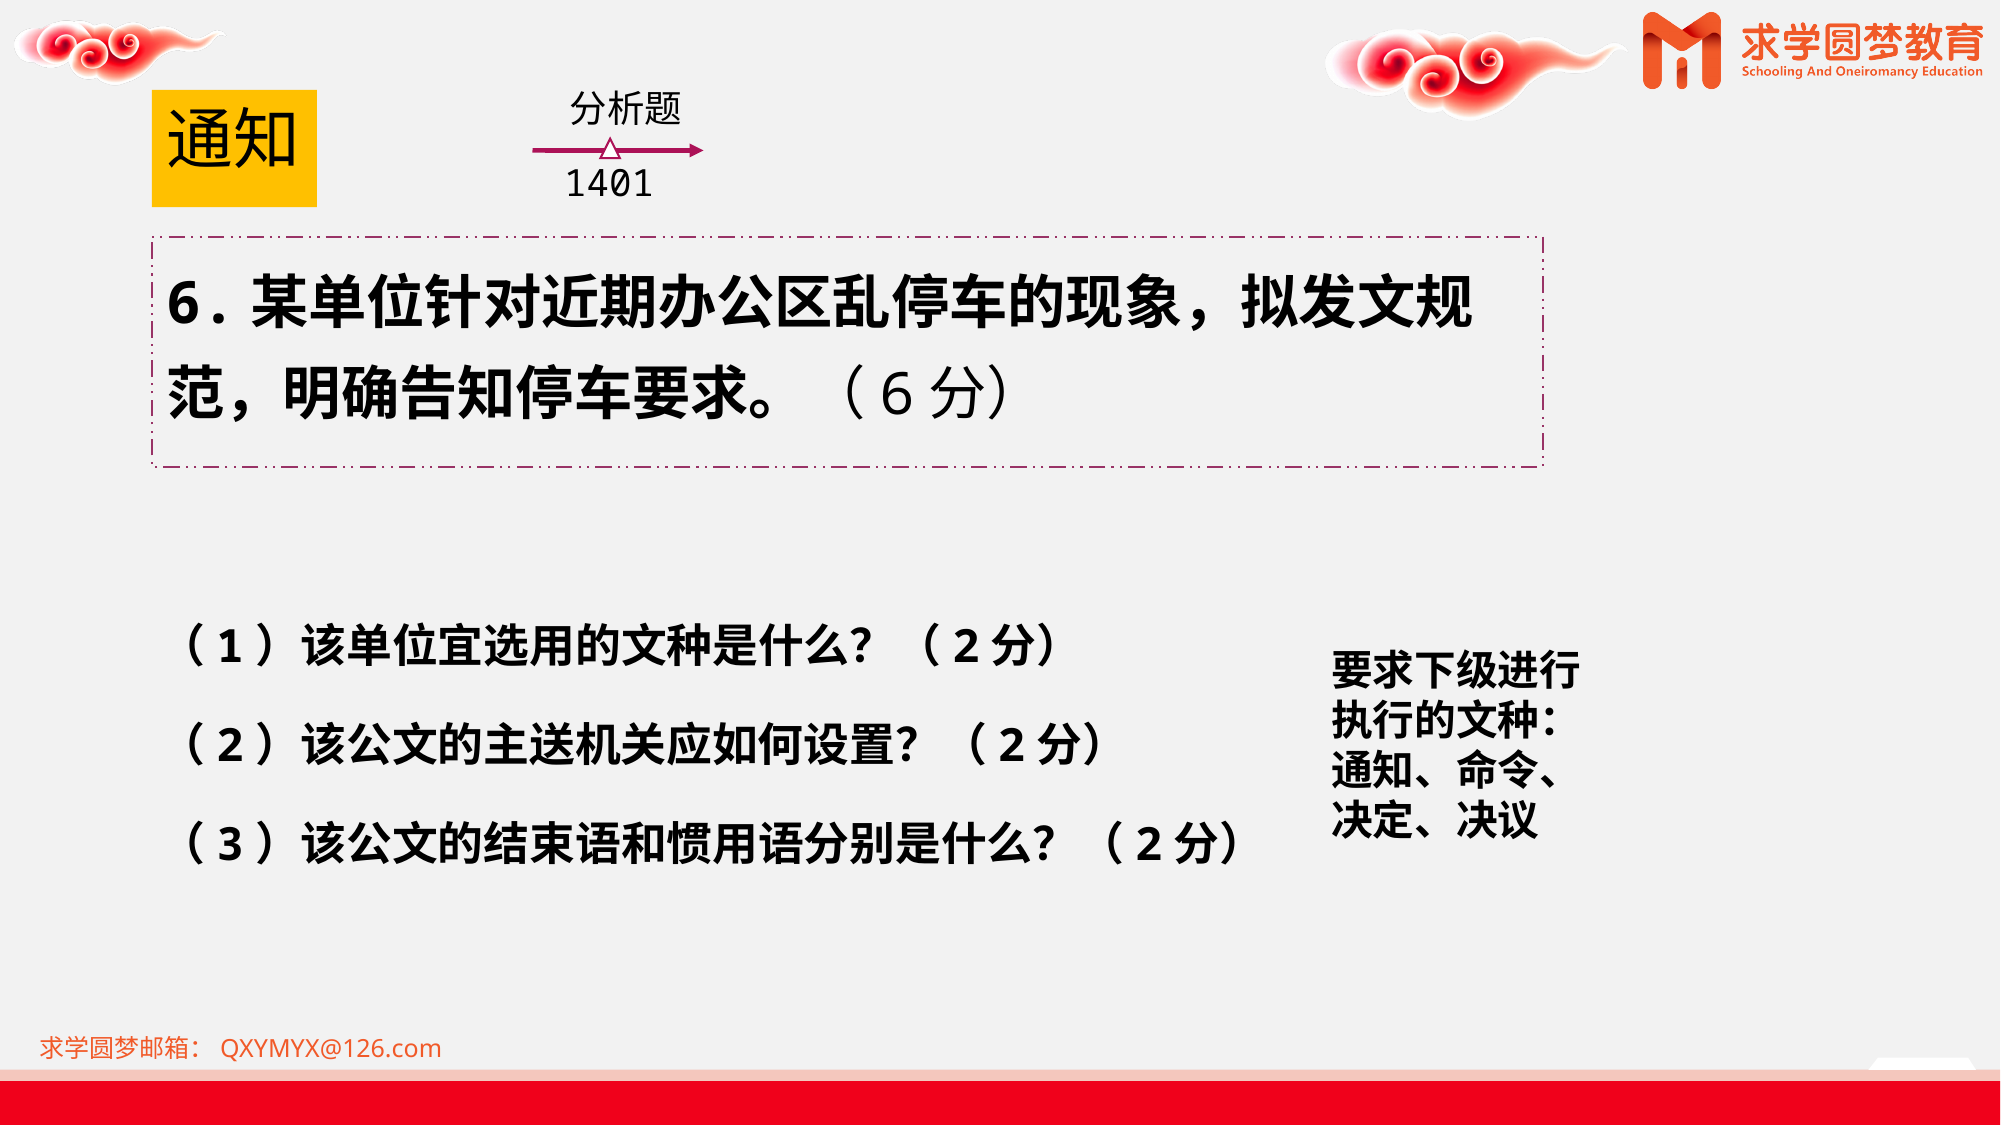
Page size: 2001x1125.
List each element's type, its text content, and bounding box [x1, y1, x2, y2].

text_box 要求下级进行 执行的文种： 通知、命令、 决定、决议 [1316, 636, 1705, 852]
list 6.某单位针对近期办公区乱停车的现象，拟发文规范，明确告知停车要求。（6分） [151, 236, 1543, 467]
picture [1304, 0, 2000, 134]
picture [0, 0, 248, 95]
text_box （1）该单位宜选用的文种是什么？（2分） （2）该公文的主送机关应如何设置？（2分） （3）该公文的结束语和惯用语分别是什么？（2分） [144, 565, 1543, 877]
title 通知 [151, 89, 317, 208]
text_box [532, 77, 704, 212]
